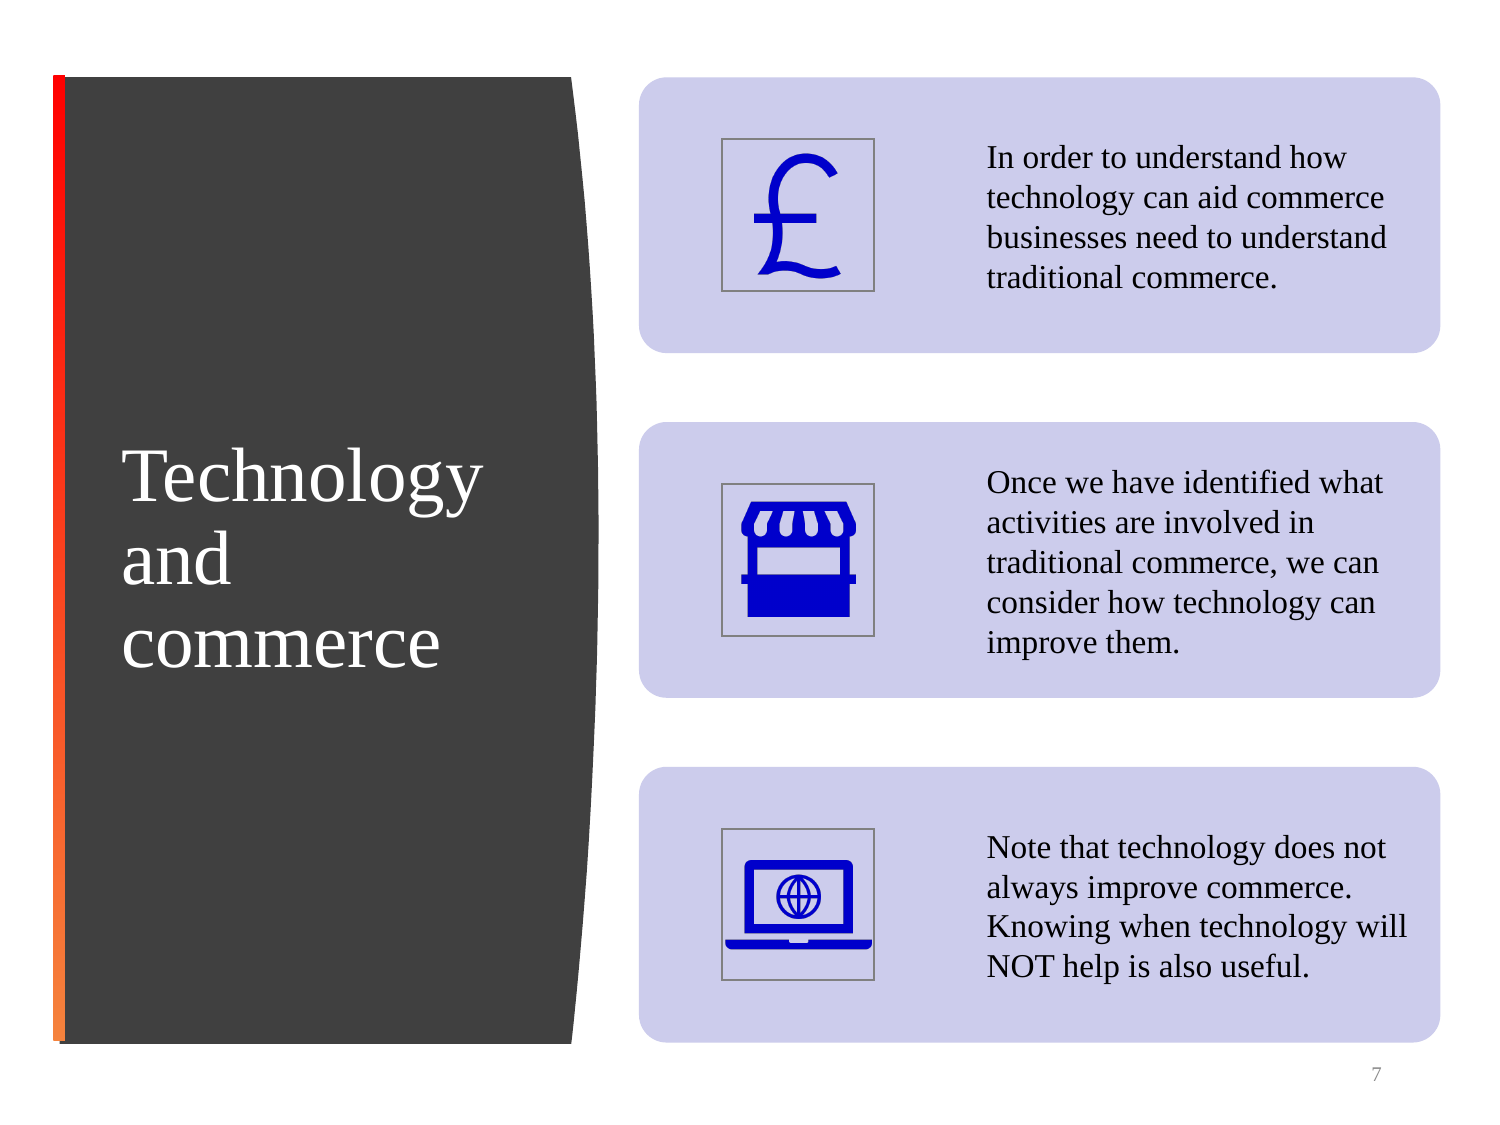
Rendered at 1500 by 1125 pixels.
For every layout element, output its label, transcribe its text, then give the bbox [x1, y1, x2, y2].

title Technology and commerce [106, 166, 527, 953]
text_box [53, 75, 65, 1041]
slide_number 7 [1319, 1043, 1397, 1103]
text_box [638, 77, 1441, 1043]
text_box [112, 99, 638, 288]
text_box [58, 76, 600, 1045]
text_box [117, 145, 638, 334]
